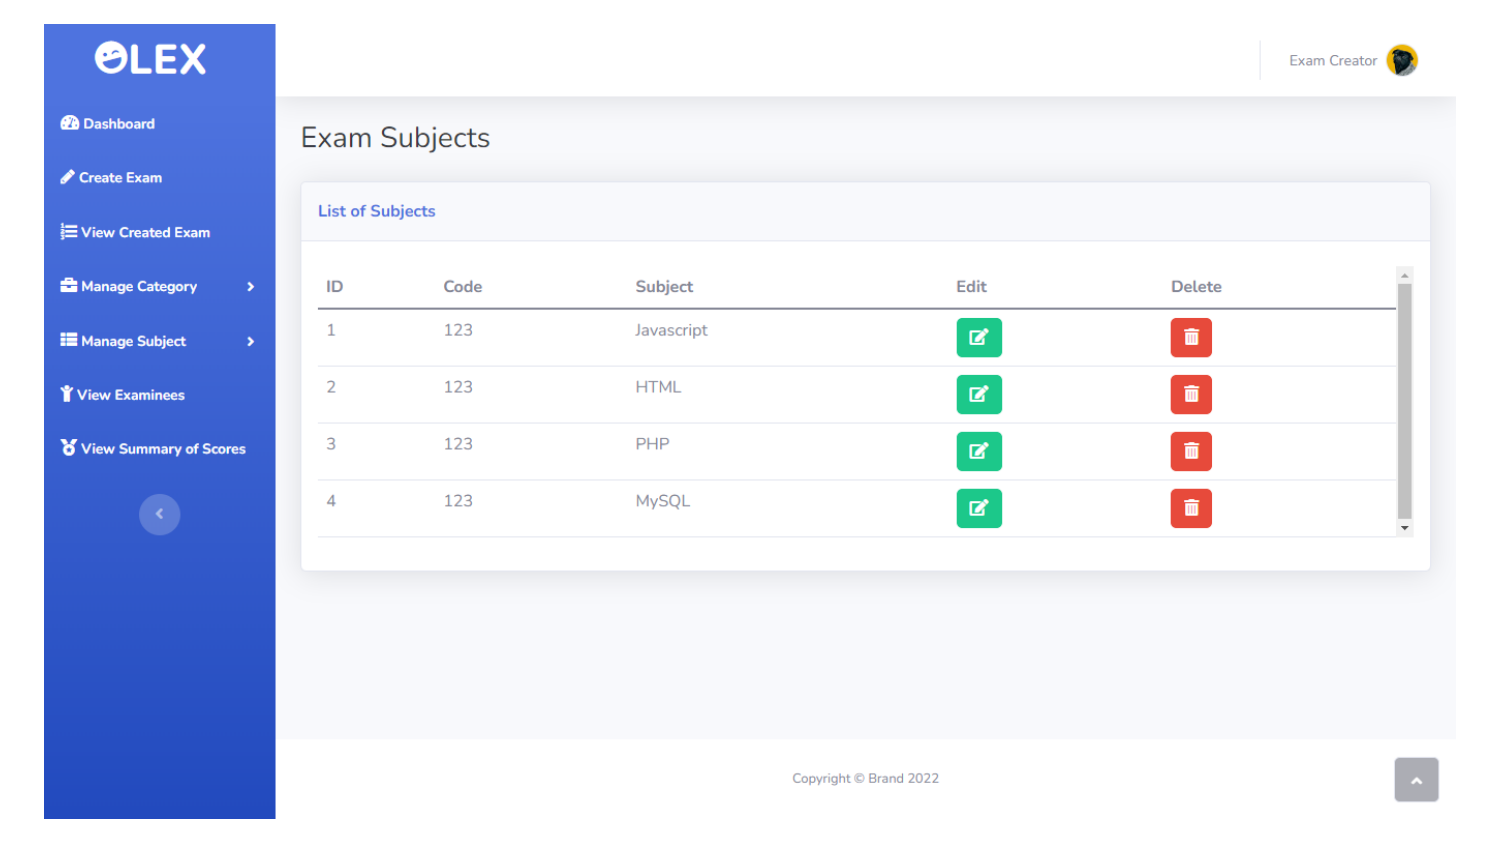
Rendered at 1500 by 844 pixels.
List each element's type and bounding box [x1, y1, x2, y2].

picture [43, 24, 1457, 819]
